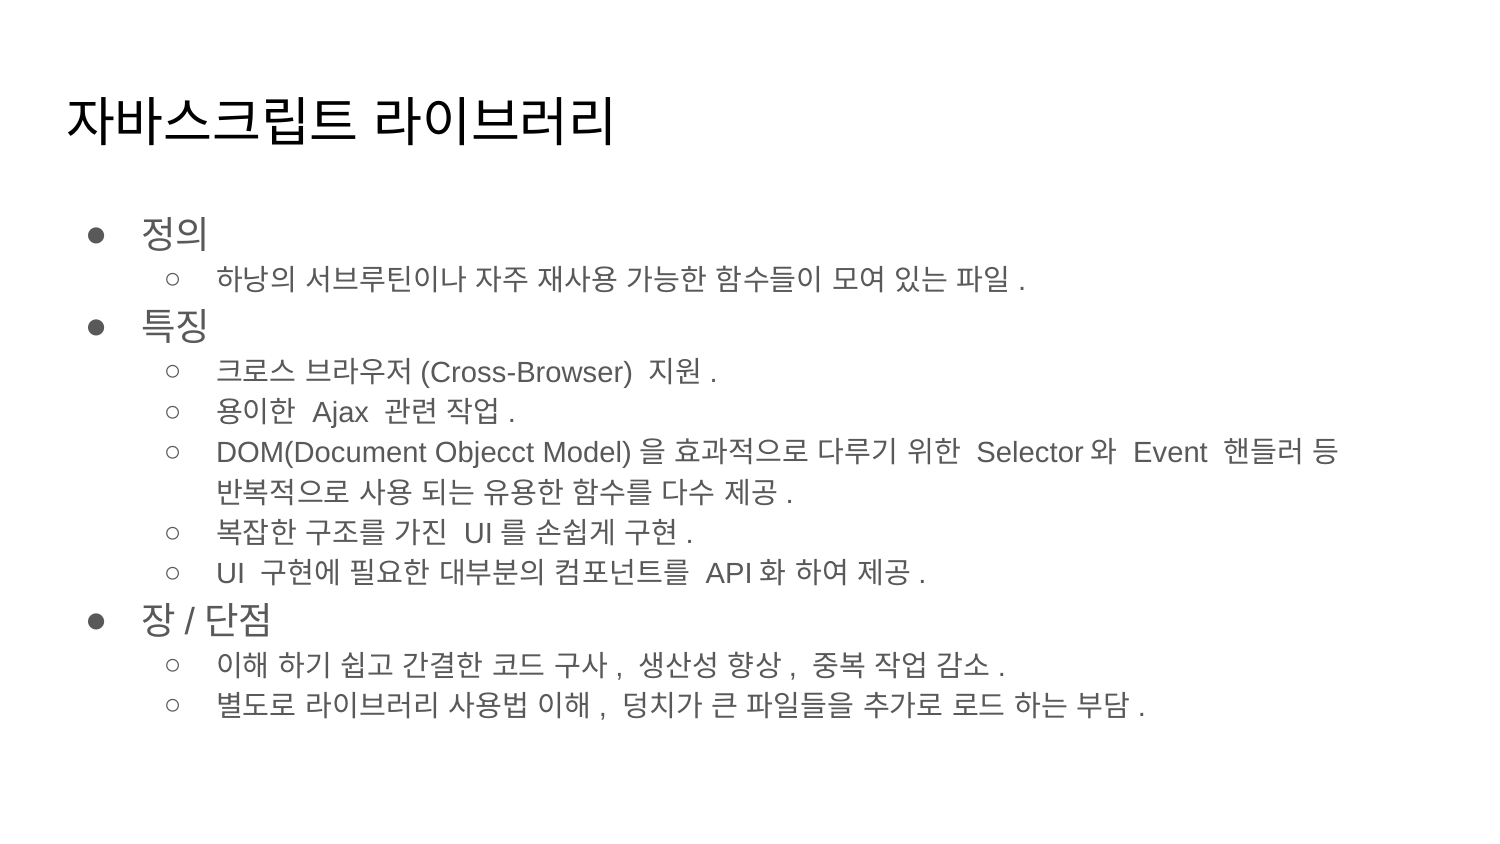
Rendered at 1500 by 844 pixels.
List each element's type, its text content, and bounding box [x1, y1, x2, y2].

list 정의 하낭의 서브루틴이나 자주 재사용 가능한 함수들이 모여 있는 파일. 특징 크로스 브라우저(Cross-Browser) 지원. 용이한 Ajax 관련 작업. DOM(Document Objecct Model)을 효과적으로 다루기 위한 Selector와 Event 핸들러 등 반복적으로 사용 되는 유용한 함수를 다수 제공. 복잡한 구조를 가진 UI를 손쉽게 구현. UI 구현에 필요한 대부분의 컴포넌트를 API화 하여 제공. 장/단점 이해 하기 쉽고 간결한 코드 구사, 생산성 향상, 중복 작업 감소. 별도로 라이브러리 사용법 이해, 덩치가 큰 파일들을 추가로 로드 하는 부담. [51, 189, 1449, 750]
title 자바스크립트 라이브러리 [51, 72, 1449, 167]
